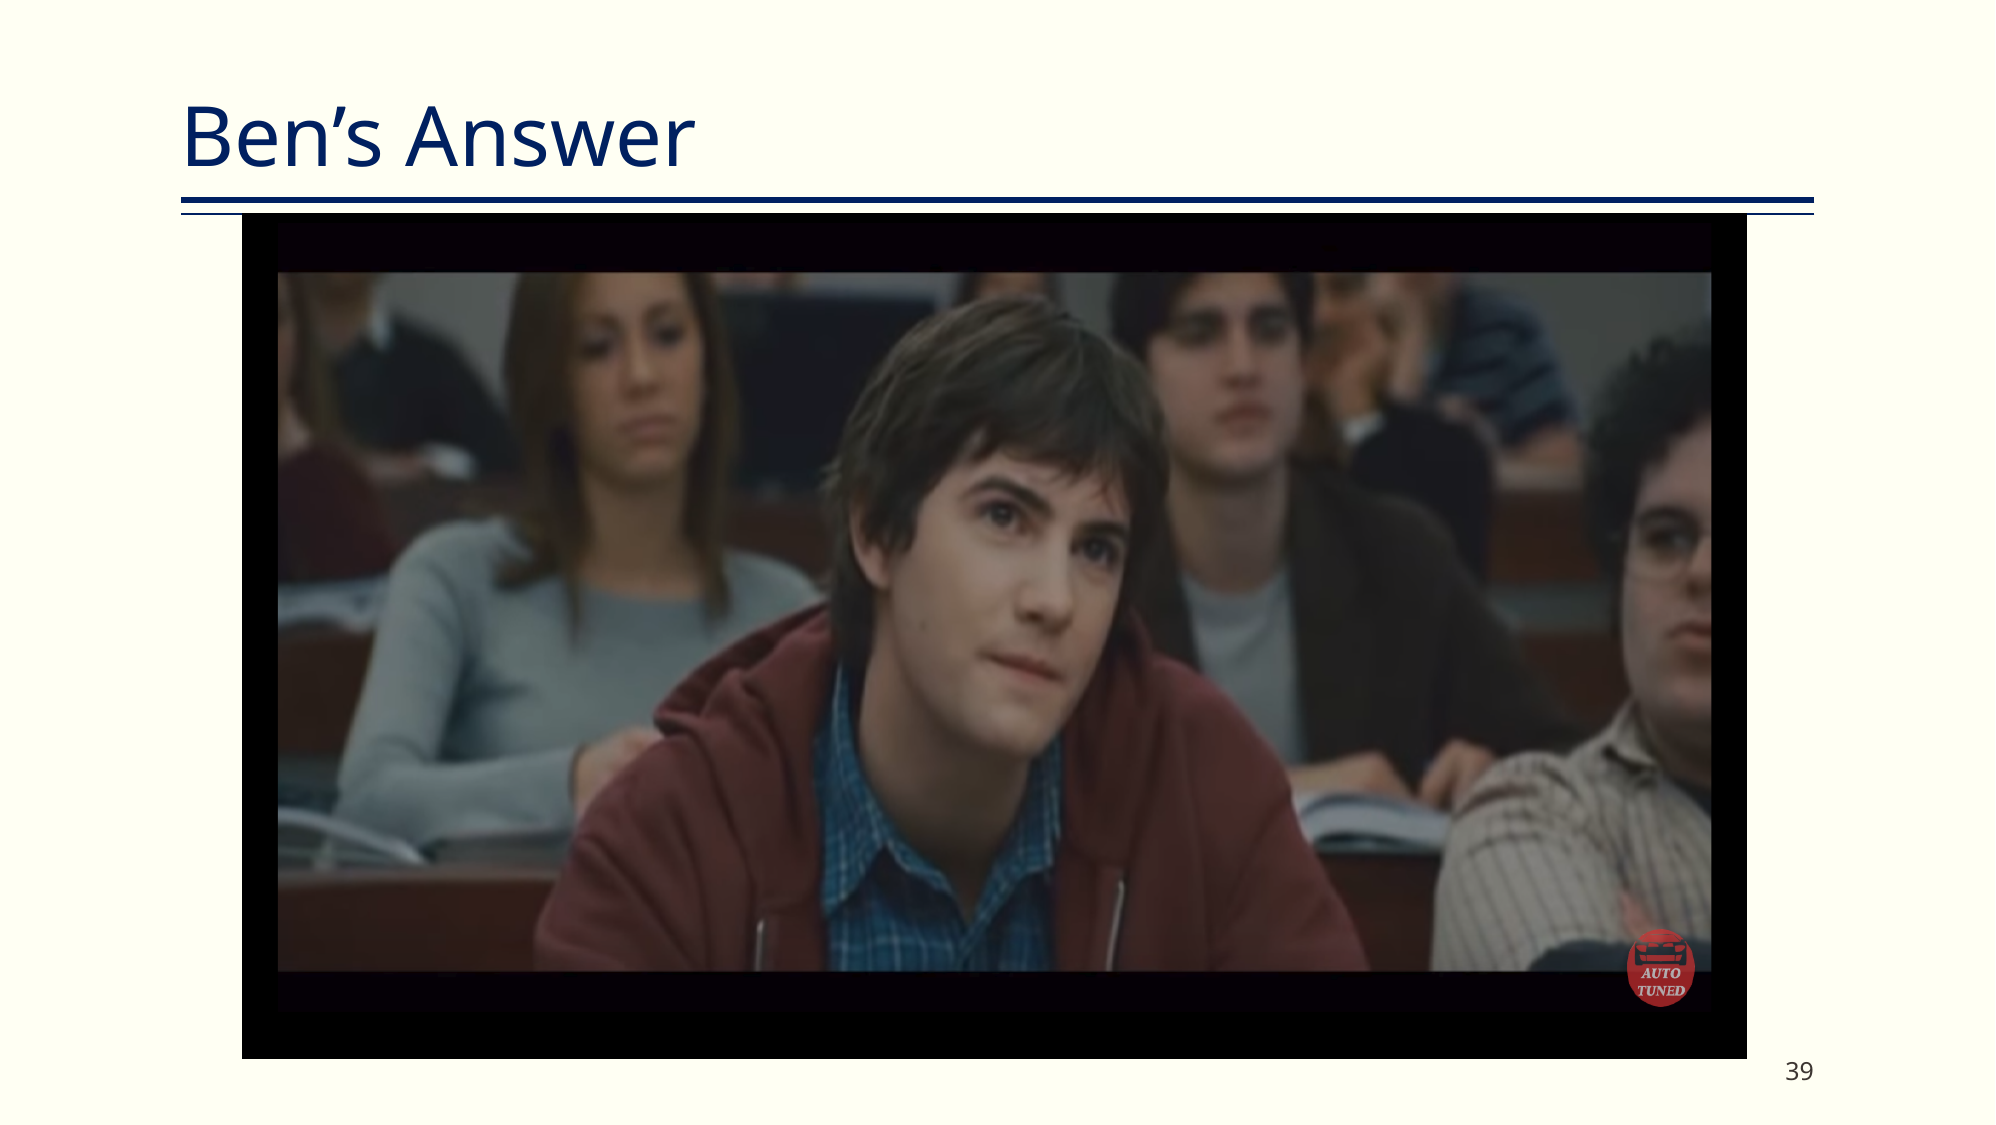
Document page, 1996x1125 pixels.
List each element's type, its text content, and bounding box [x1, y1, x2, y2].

picture [277, 223, 1712, 1012]
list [241, 212, 1748, 1060]
slide_number 39 [1514, 1042, 1814, 1103]
title Ben’s Answer [180, 12, 1814, 193]
